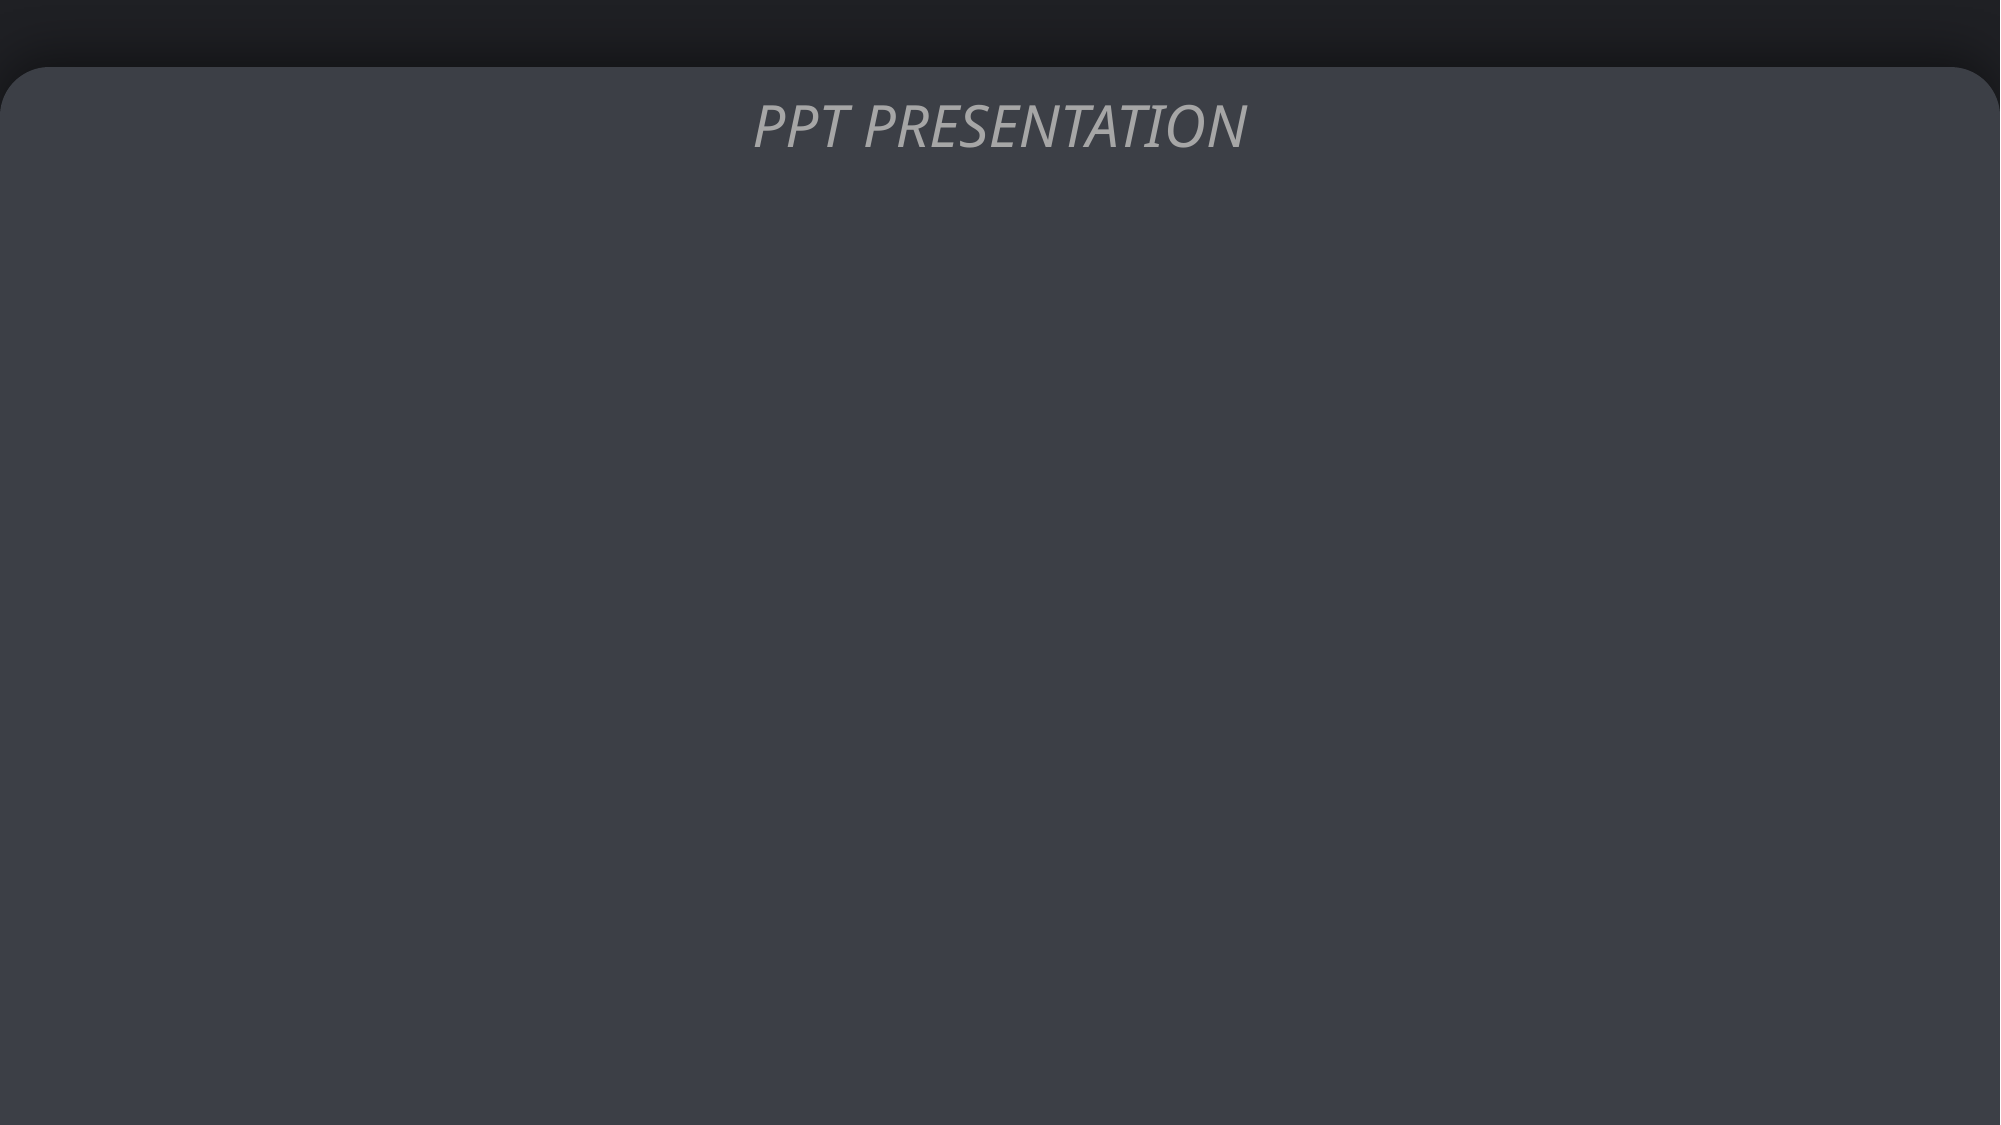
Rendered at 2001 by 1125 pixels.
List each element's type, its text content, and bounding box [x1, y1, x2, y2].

text_box PPT PRESENTATION [0, 65, 2000, 1125]
